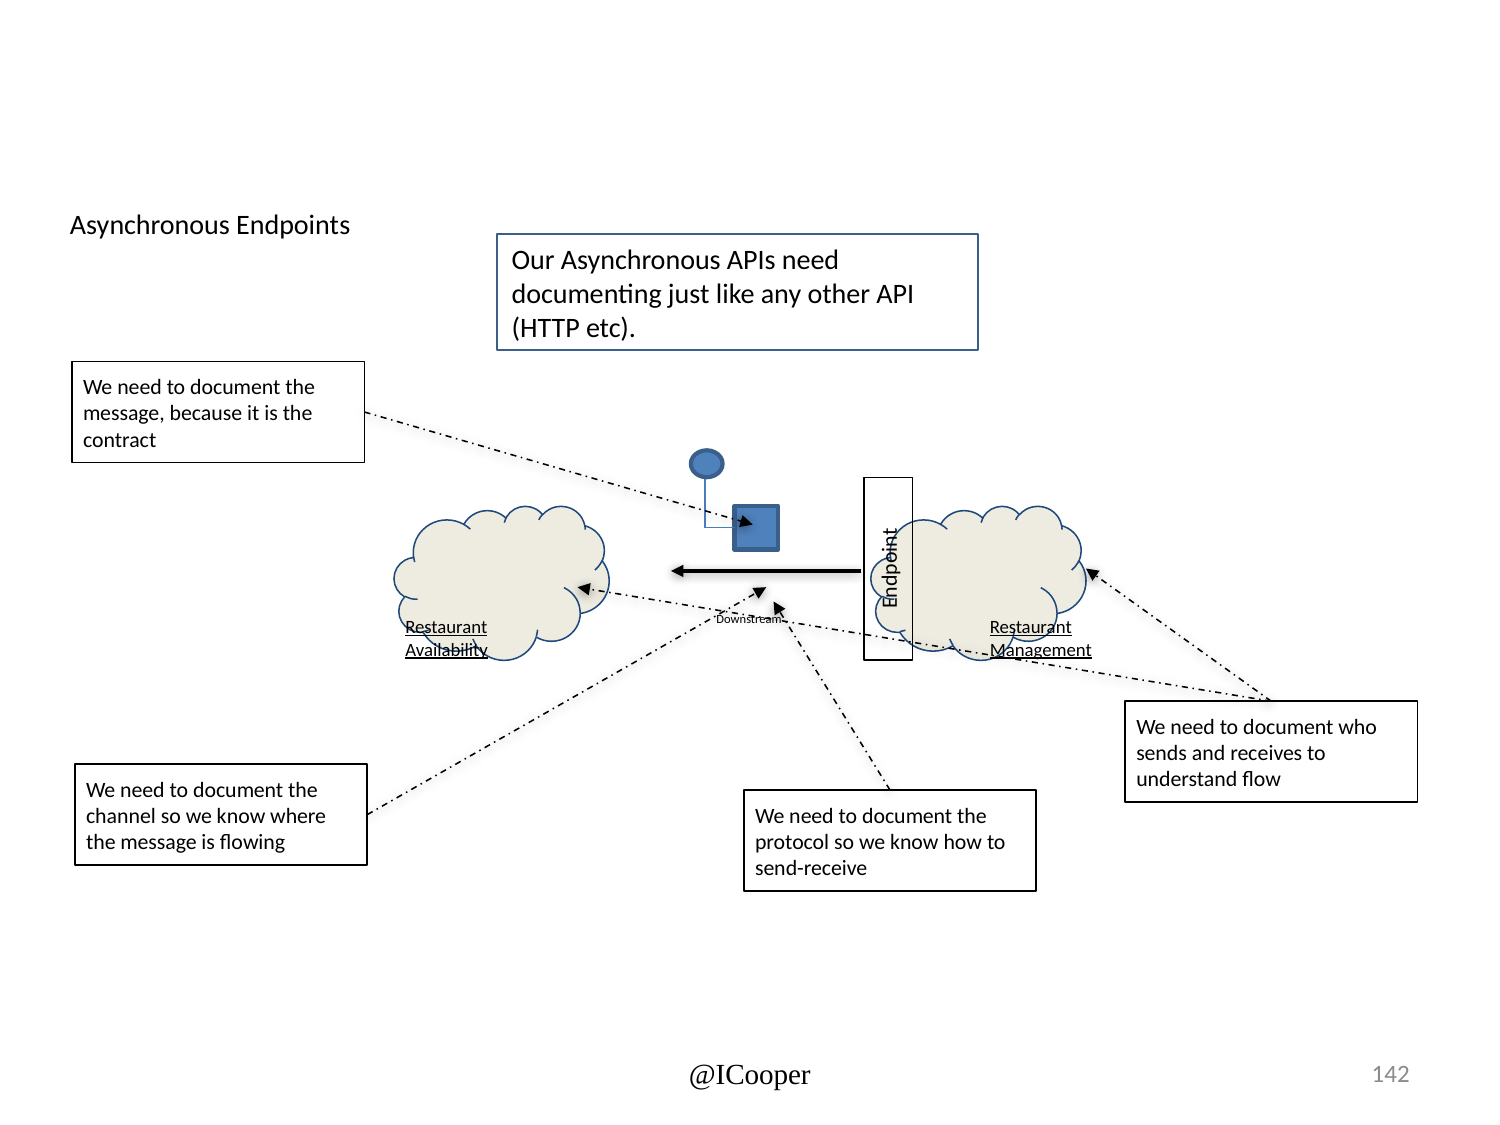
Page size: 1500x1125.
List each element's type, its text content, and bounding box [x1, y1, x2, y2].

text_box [577, 586, 1272, 702]
text_box Our Asynchronous APIs need documenting just like any other API (HTTP etc). [496, 234, 979, 350]
footer @ICooper [512, 1042, 988, 1103]
text_box [732, 504, 780, 552]
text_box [364, 412, 753, 525]
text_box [366, 586, 767, 816]
text_box [913, 506, 1083, 585]
text_box Endpoint [863, 477, 913, 585]
text_box We need to document the message, because it is the contract [71, 361, 365, 463]
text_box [1085, 568, 1272, 586]
text_box Asynchronous Endpoints [58, 195, 1032, 252]
slide_number 142 [1074, 1042, 1425, 1103]
text_box We need to document the protocol so we know how to send-receive [743, 790, 1037, 892]
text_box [773, 710, 891, 791]
text_box We need to document the channel so we know where the message is flowing [74, 764, 368, 866]
text_box We need to document who sends and receives to understand flow [1125, 701, 1418, 803]
text_box [393, 533, 610, 585]
